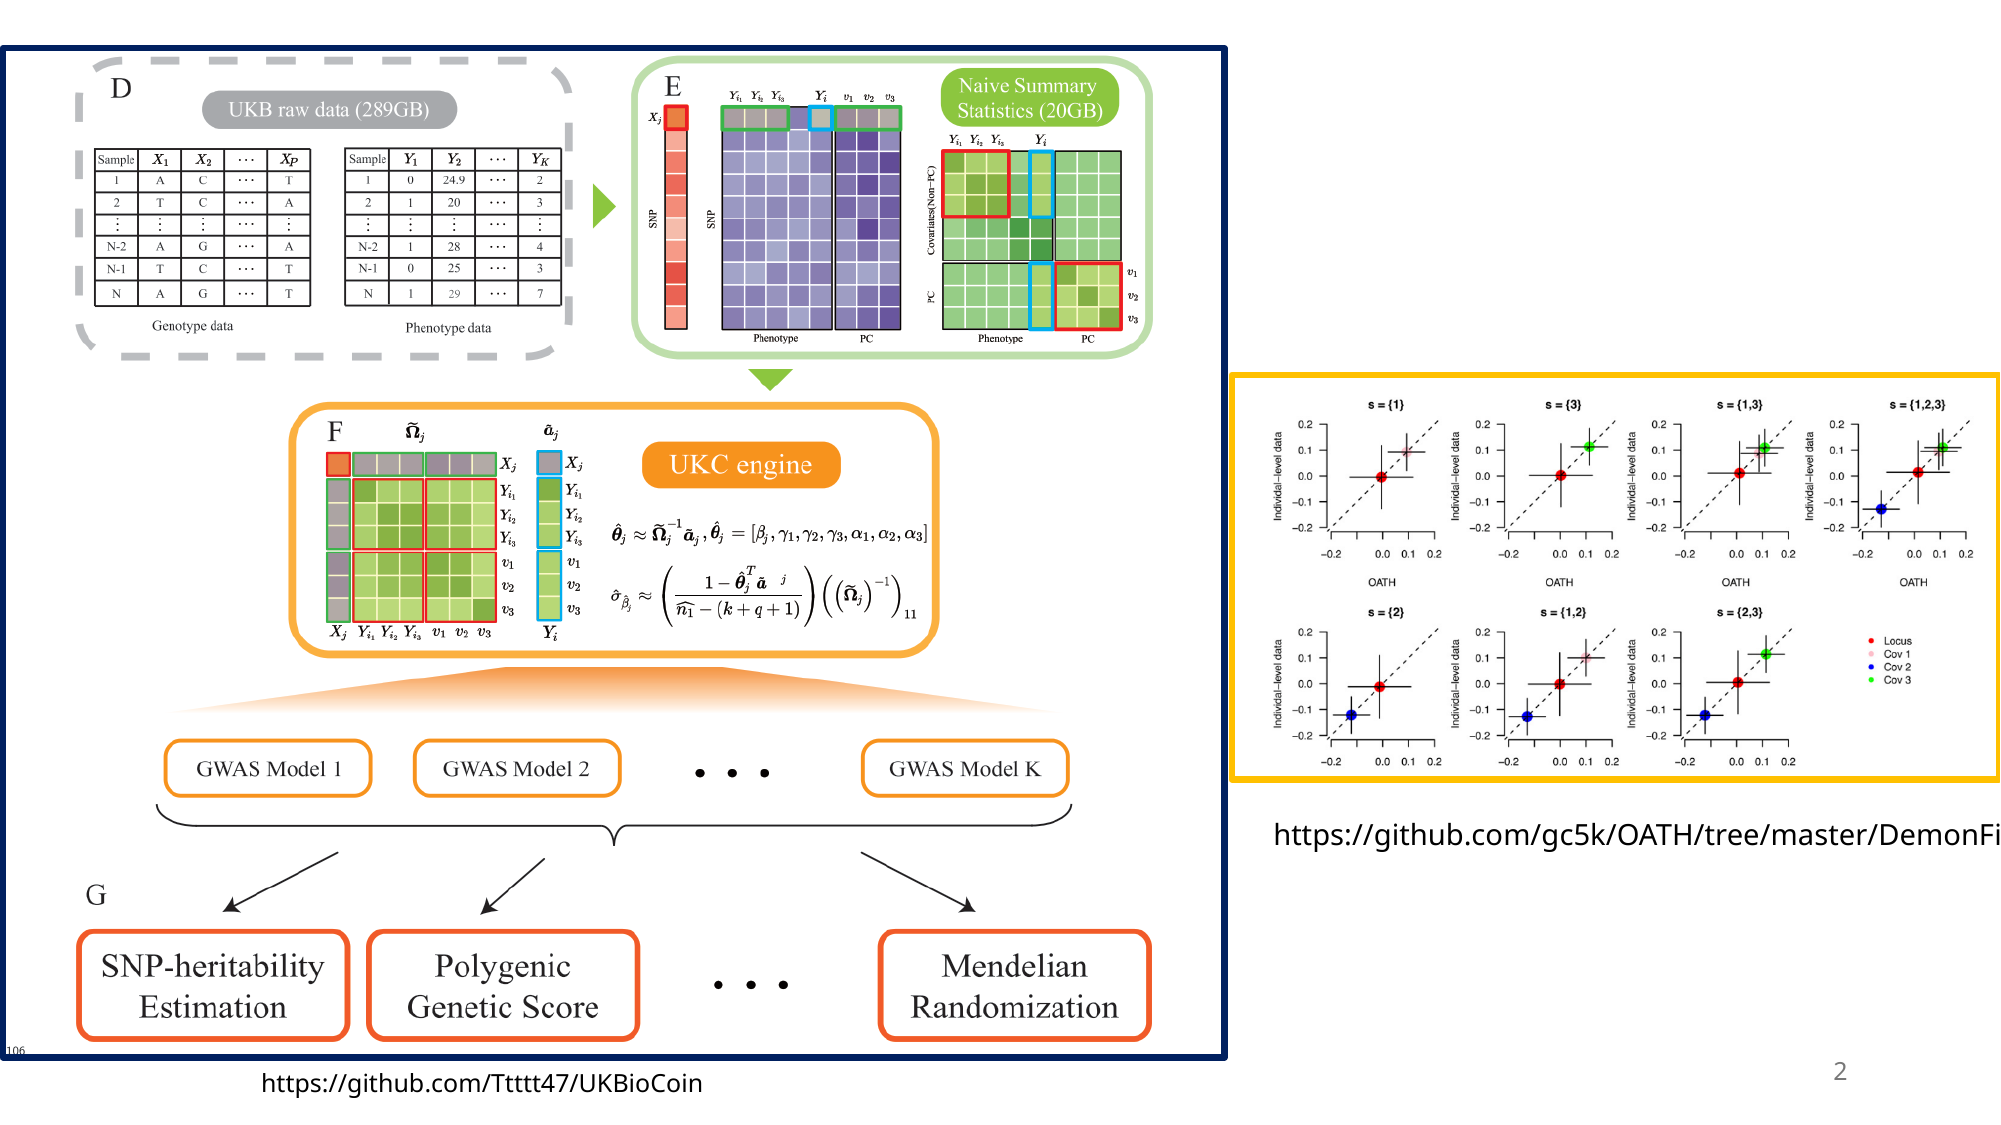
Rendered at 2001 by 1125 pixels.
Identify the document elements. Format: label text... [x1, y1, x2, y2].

text_box https://github.com/gc5k/OATH/tree/master/DemonFig2 [1258, 808, 2000, 859]
picture [1234, 377, 1997, 777]
picture [5, 50, 1222, 1055]
slide_number 2 [1412, 1042, 1863, 1103]
text_box https://github.com/Ttttt47/UKBioCoin [246, 1060, 1379, 1106]
